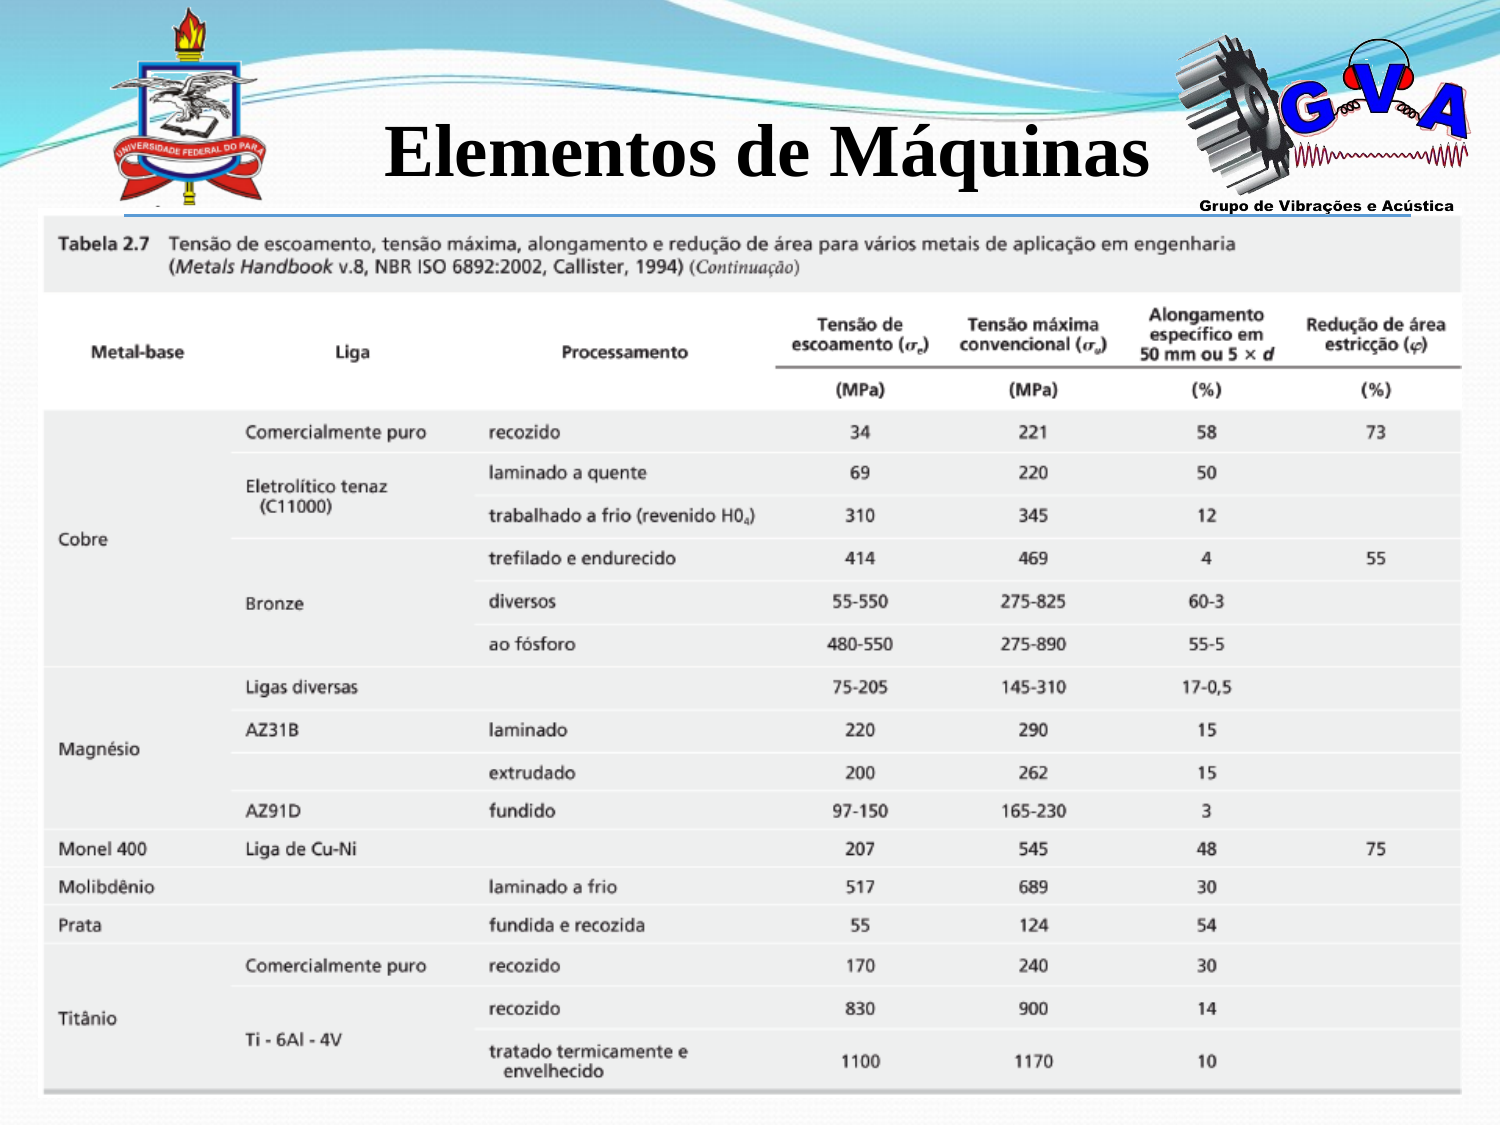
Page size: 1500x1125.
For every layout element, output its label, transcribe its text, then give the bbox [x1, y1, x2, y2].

picture [0, 0, 1500, 1125]
text_box Elementos de Máquinas [275, 93, 1172, 199]
